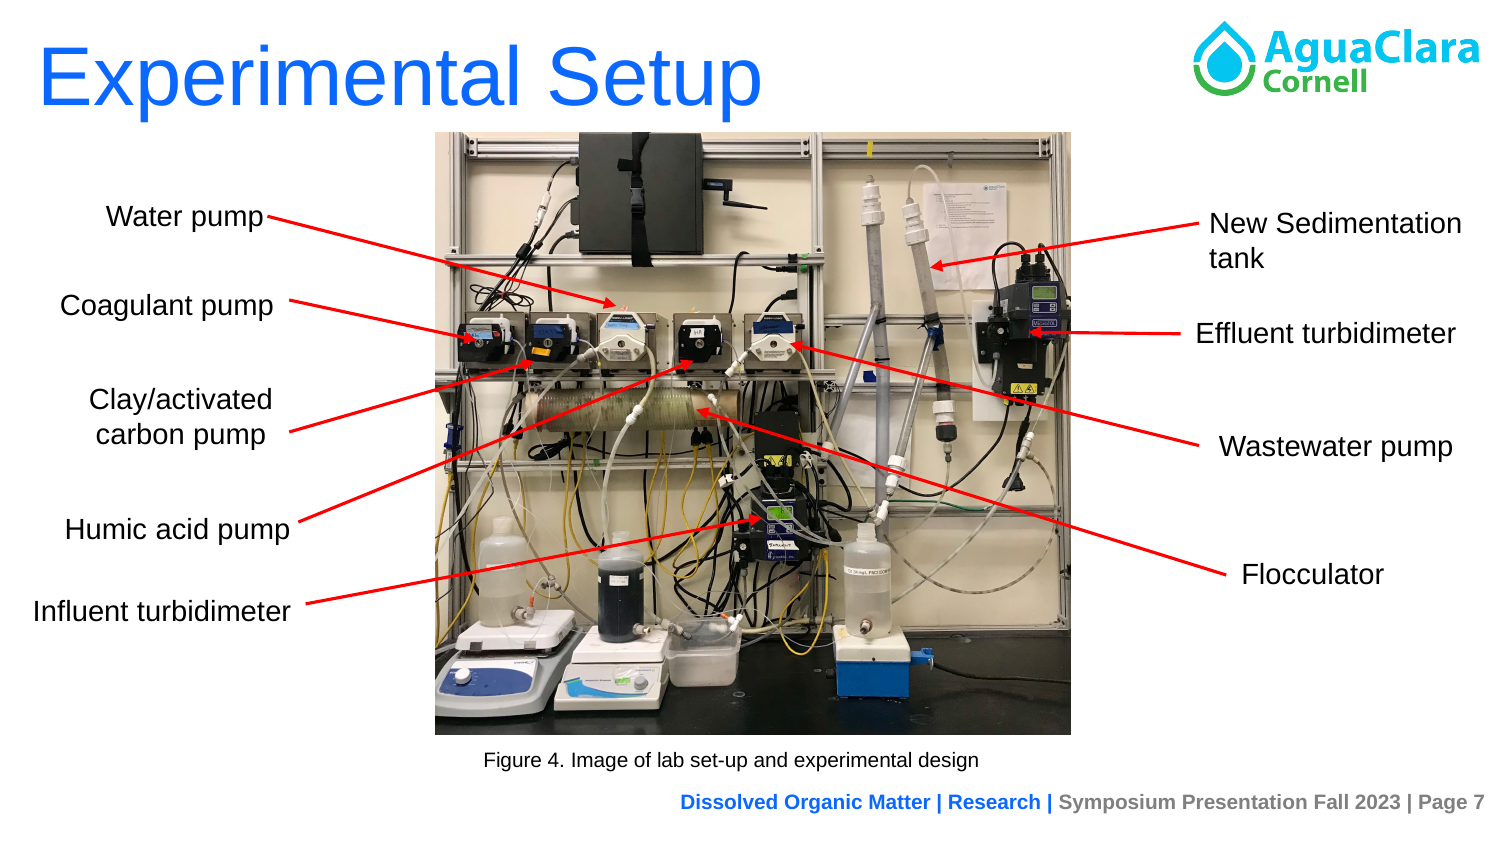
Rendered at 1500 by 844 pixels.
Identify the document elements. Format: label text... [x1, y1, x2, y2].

text_box Dissolved Organic Matter | Research | Symposium Presentation Fall 2023 | Page 7 [587, 781, 1500, 844]
text_box Experimental Setup [17, 30, 904, 144]
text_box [288, 299, 477, 341]
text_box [695, 409, 1227, 576]
picture [1180, 12, 1488, 110]
text_box New Sedimentation tank [1194, 189, 1484, 245]
text_box Flocculator [1226, 540, 1462, 610]
picture [435, 132, 1071, 517]
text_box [929, 222, 1200, 268]
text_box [789, 343, 1200, 408]
text_box Wastewater pump [1231, 412, 1469, 479]
picture [435, 576, 1071, 735]
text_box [298, 360, 694, 523]
text_box Humic acid pump [28, 494, 300, 565]
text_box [267, 215, 617, 307]
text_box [305, 517, 763, 605]
text_box Influent turbidimeter [17, 576, 345, 647]
text_box Water pump [54, 182, 280, 252]
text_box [288, 360, 297, 433]
text_box Effluent turbidimeter [1180, 298, 1500, 369]
text_box Coagulant pump [11, 270, 286, 347]
text_box Figure 4. Image of lab set-up and experimental design [468, 742, 1032, 785]
text_box Clay/activated carbon pump [27, 365, 293, 456]
